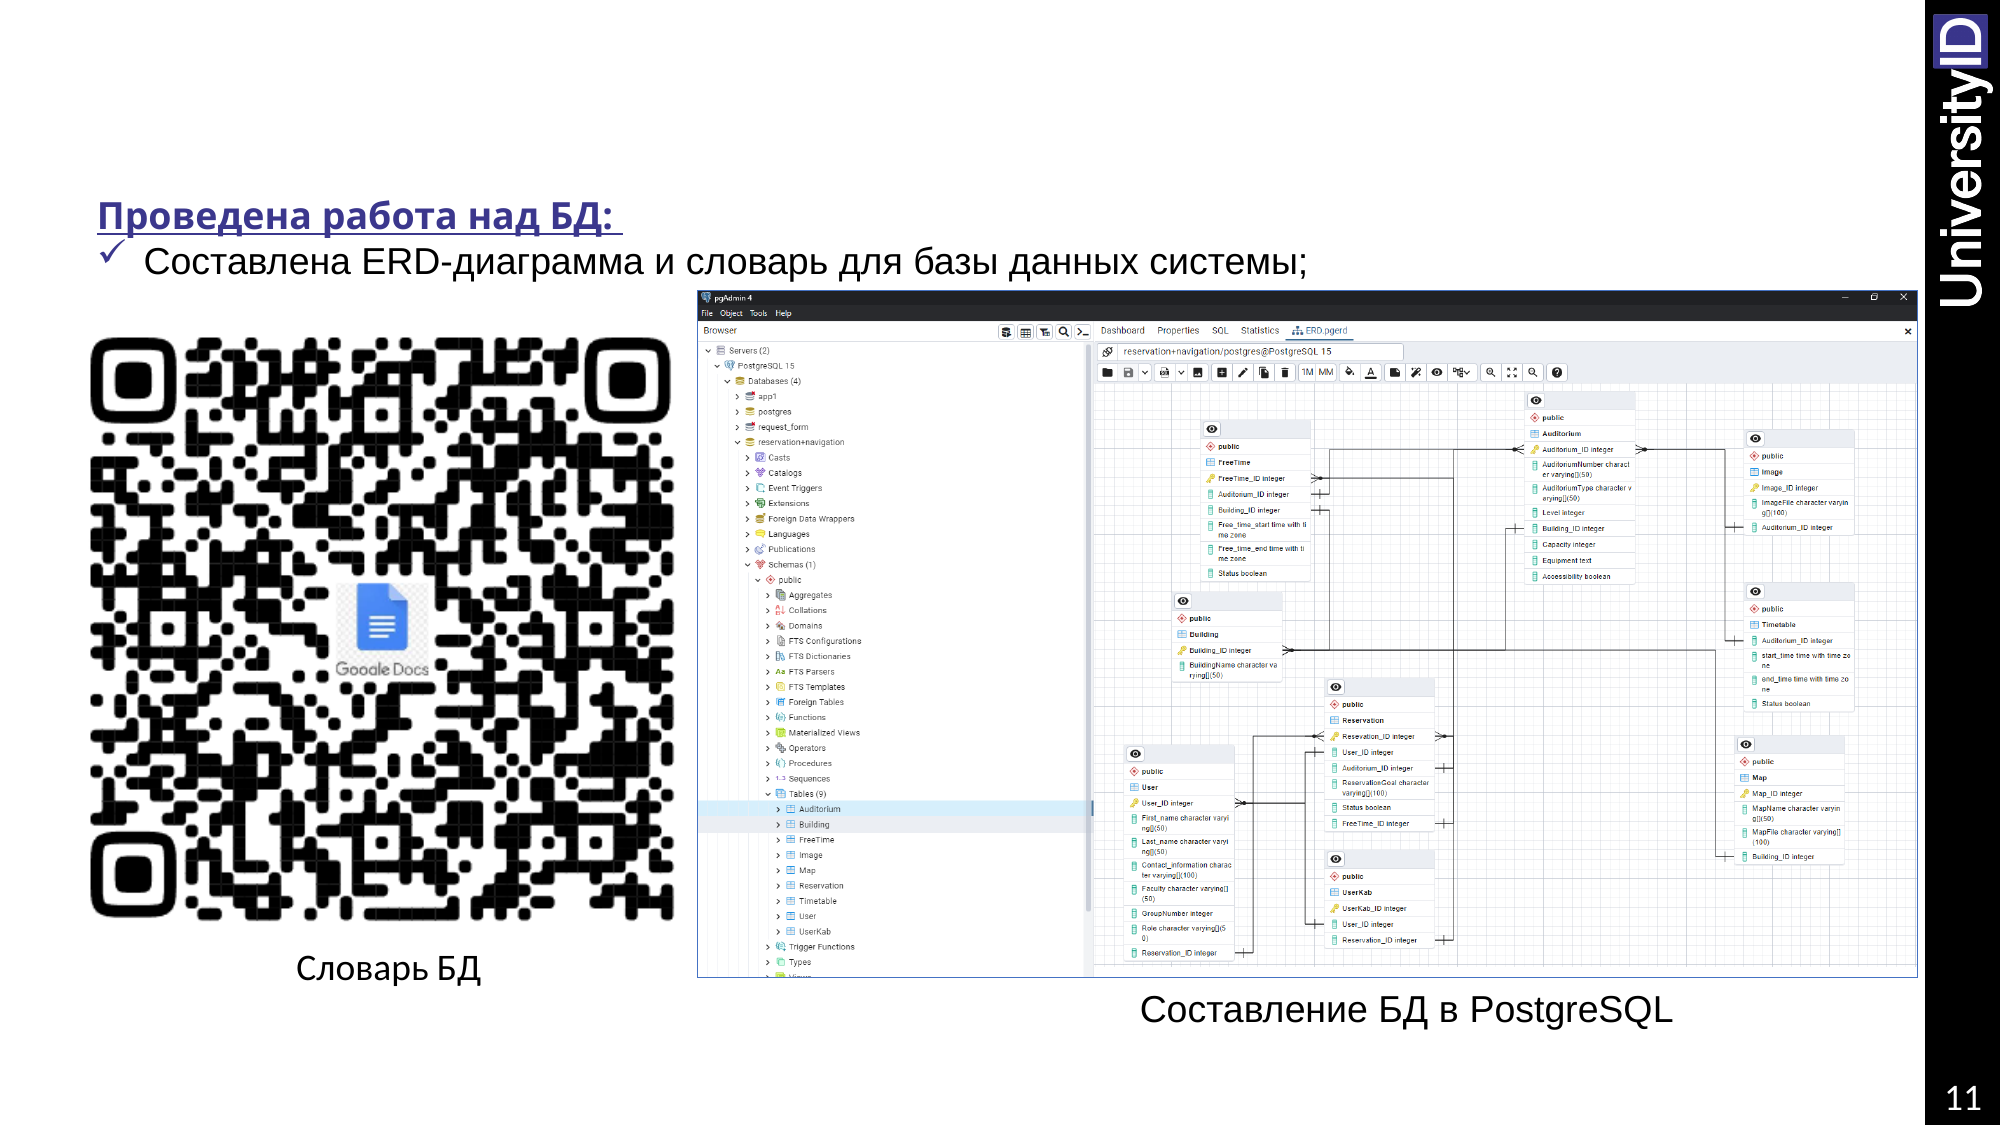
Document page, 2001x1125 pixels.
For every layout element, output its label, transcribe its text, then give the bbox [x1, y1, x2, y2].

text_box 11 [1925, 190, 2000, 1125]
text_box Составление БД в PostgreSQL [1125, 978, 1767, 1038]
text_box Словарь БД [281, 941, 630, 996]
text_box 11 [1925, 0, 2000, 130]
picture [1817, 15, 2000, 306]
picture [77, 326, 686, 941]
picture [697, 290, 1918, 978]
text_box Проведена работа над БД: Составлена ERD-диаграмма и словарь для базы данных системы; [82, 184, 1845, 290]
